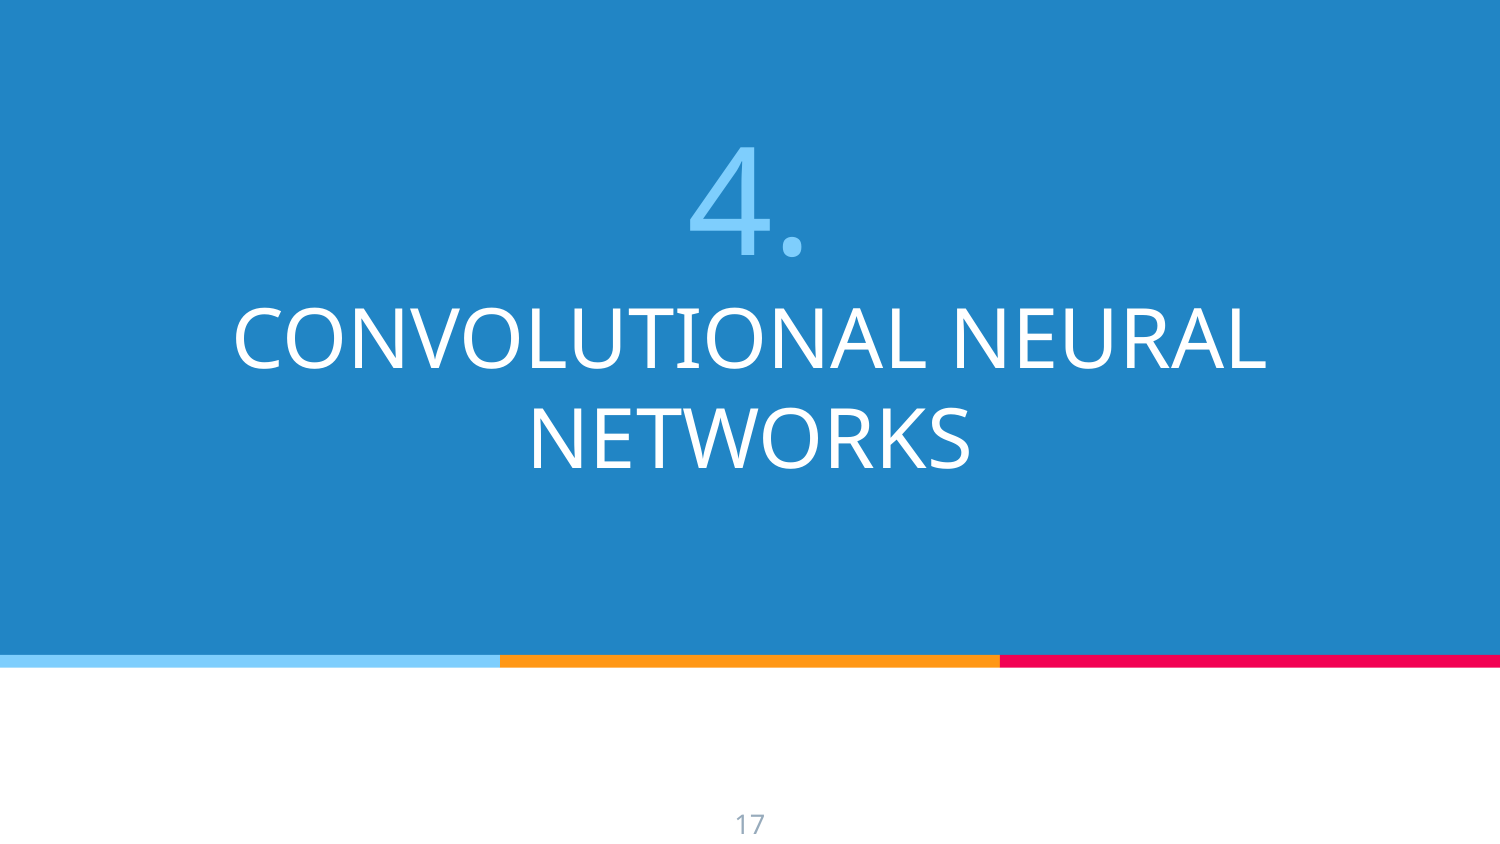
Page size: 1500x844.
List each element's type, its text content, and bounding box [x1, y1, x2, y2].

title 4. CONVOLUTIONAL NEURAL NETWORKS [112, 309, 1388, 500]
slide_number 17 [0, 792, 1500, 844]
